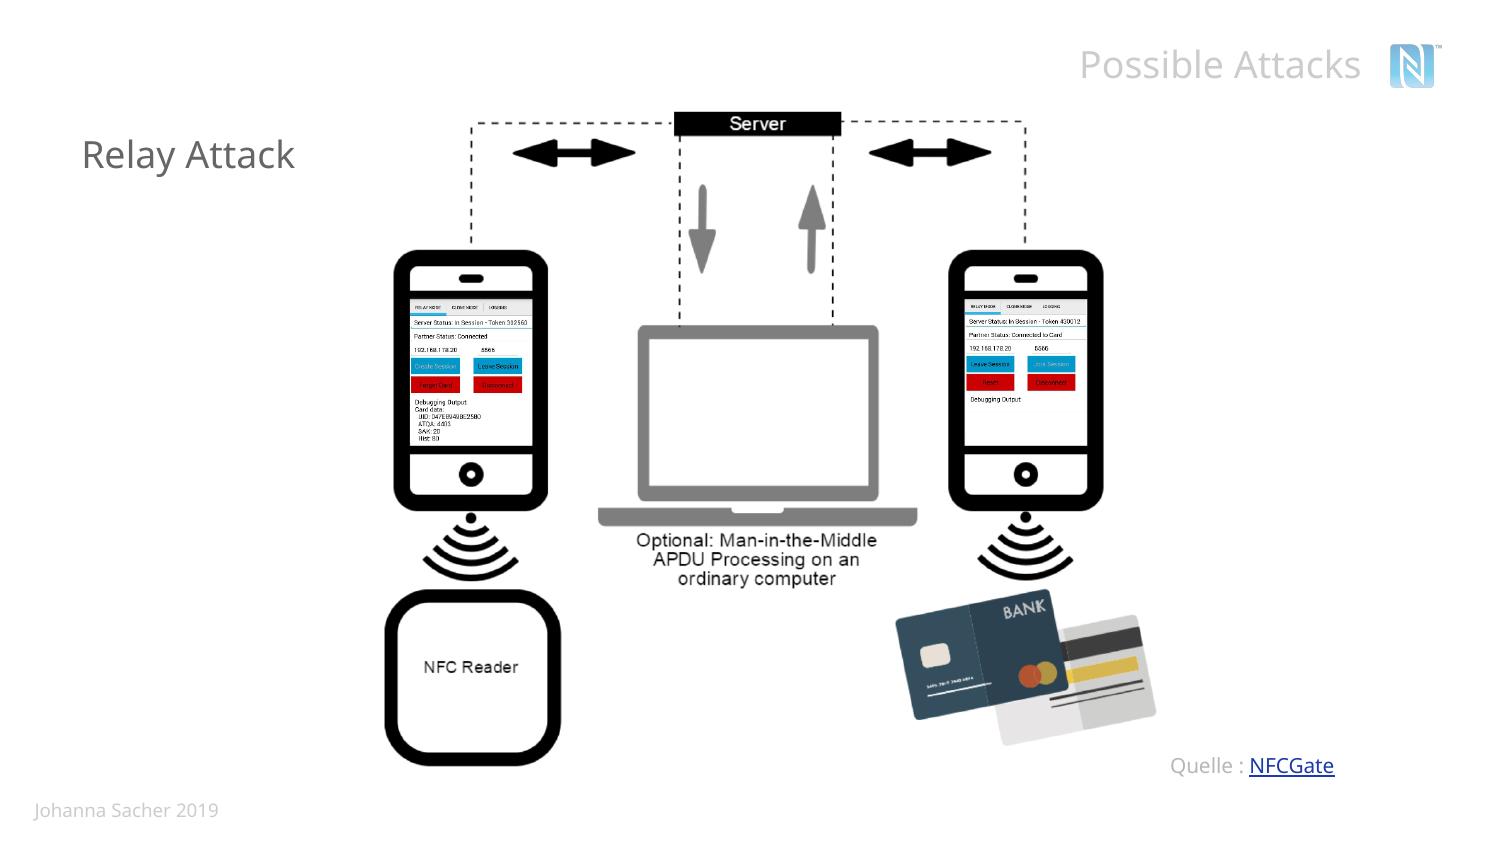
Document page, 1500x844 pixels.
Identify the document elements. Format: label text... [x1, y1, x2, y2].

text_box Quelle : NFCGate [1154, 737, 1390, 794]
picture [1389, 43, 1443, 89]
picture [363, 92, 1176, 781]
title Possible Attacks [1042, 26, 1378, 106]
text_box Johanna Sacher 2019 [19, 784, 255, 840]
text_box Relay Attack [66, 93, 344, 219]
